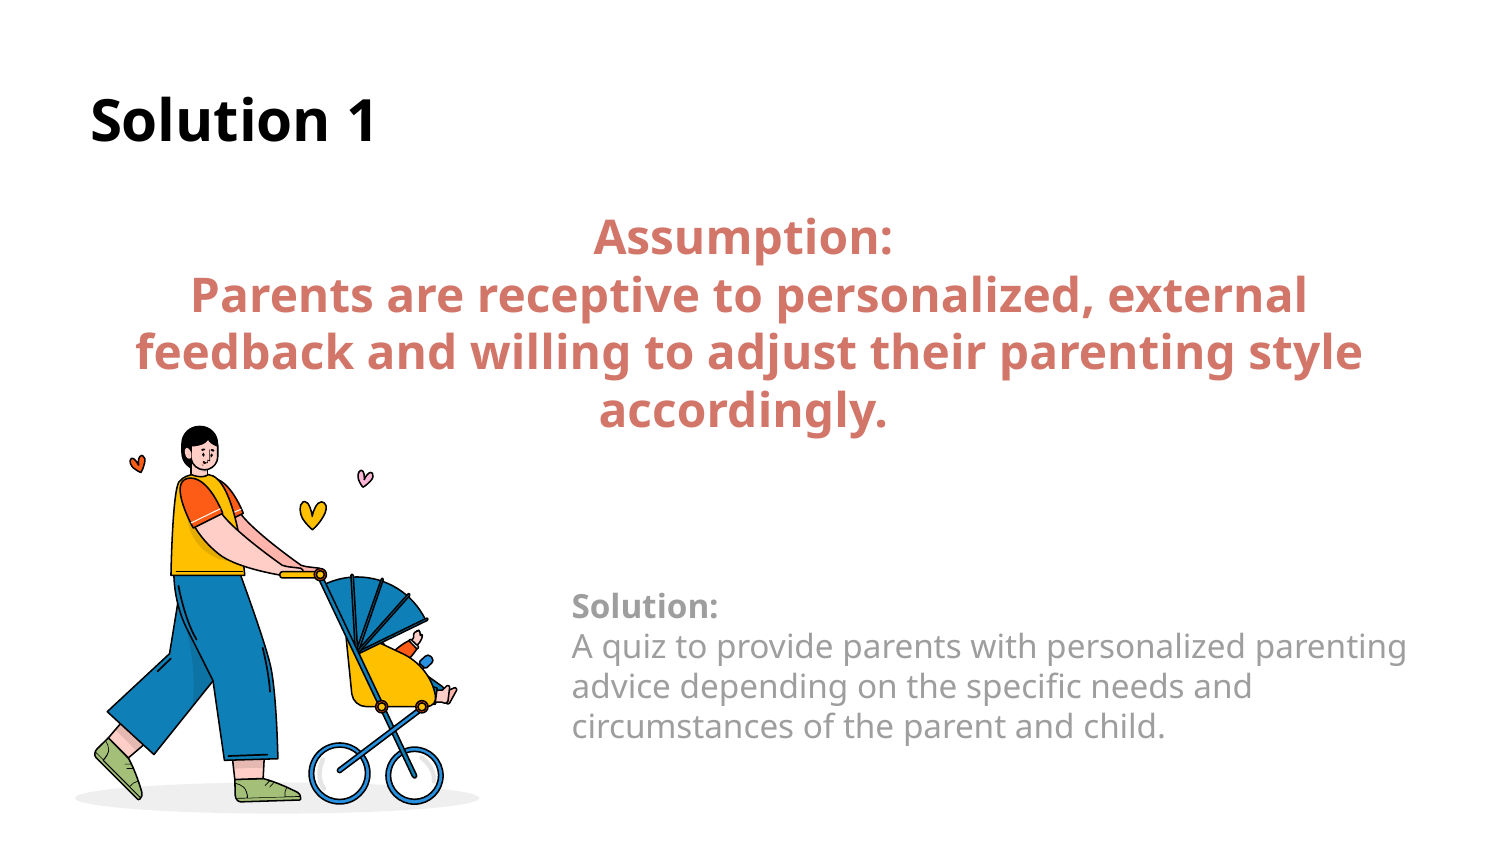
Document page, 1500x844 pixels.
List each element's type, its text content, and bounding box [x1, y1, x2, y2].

text_box Solution: A quiz to provide parents with personalized parenting advice depending on the specific needs and circumstances of the parent and child. [556, 523, 1437, 807]
text_box Assumption: Parents are receptive to personalized, external feedback and willing to adjust their parenting style accordingly. [93, 191, 1407, 452]
title Solution 1 [75, 67, 1425, 162]
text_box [74, 426, 480, 814]
